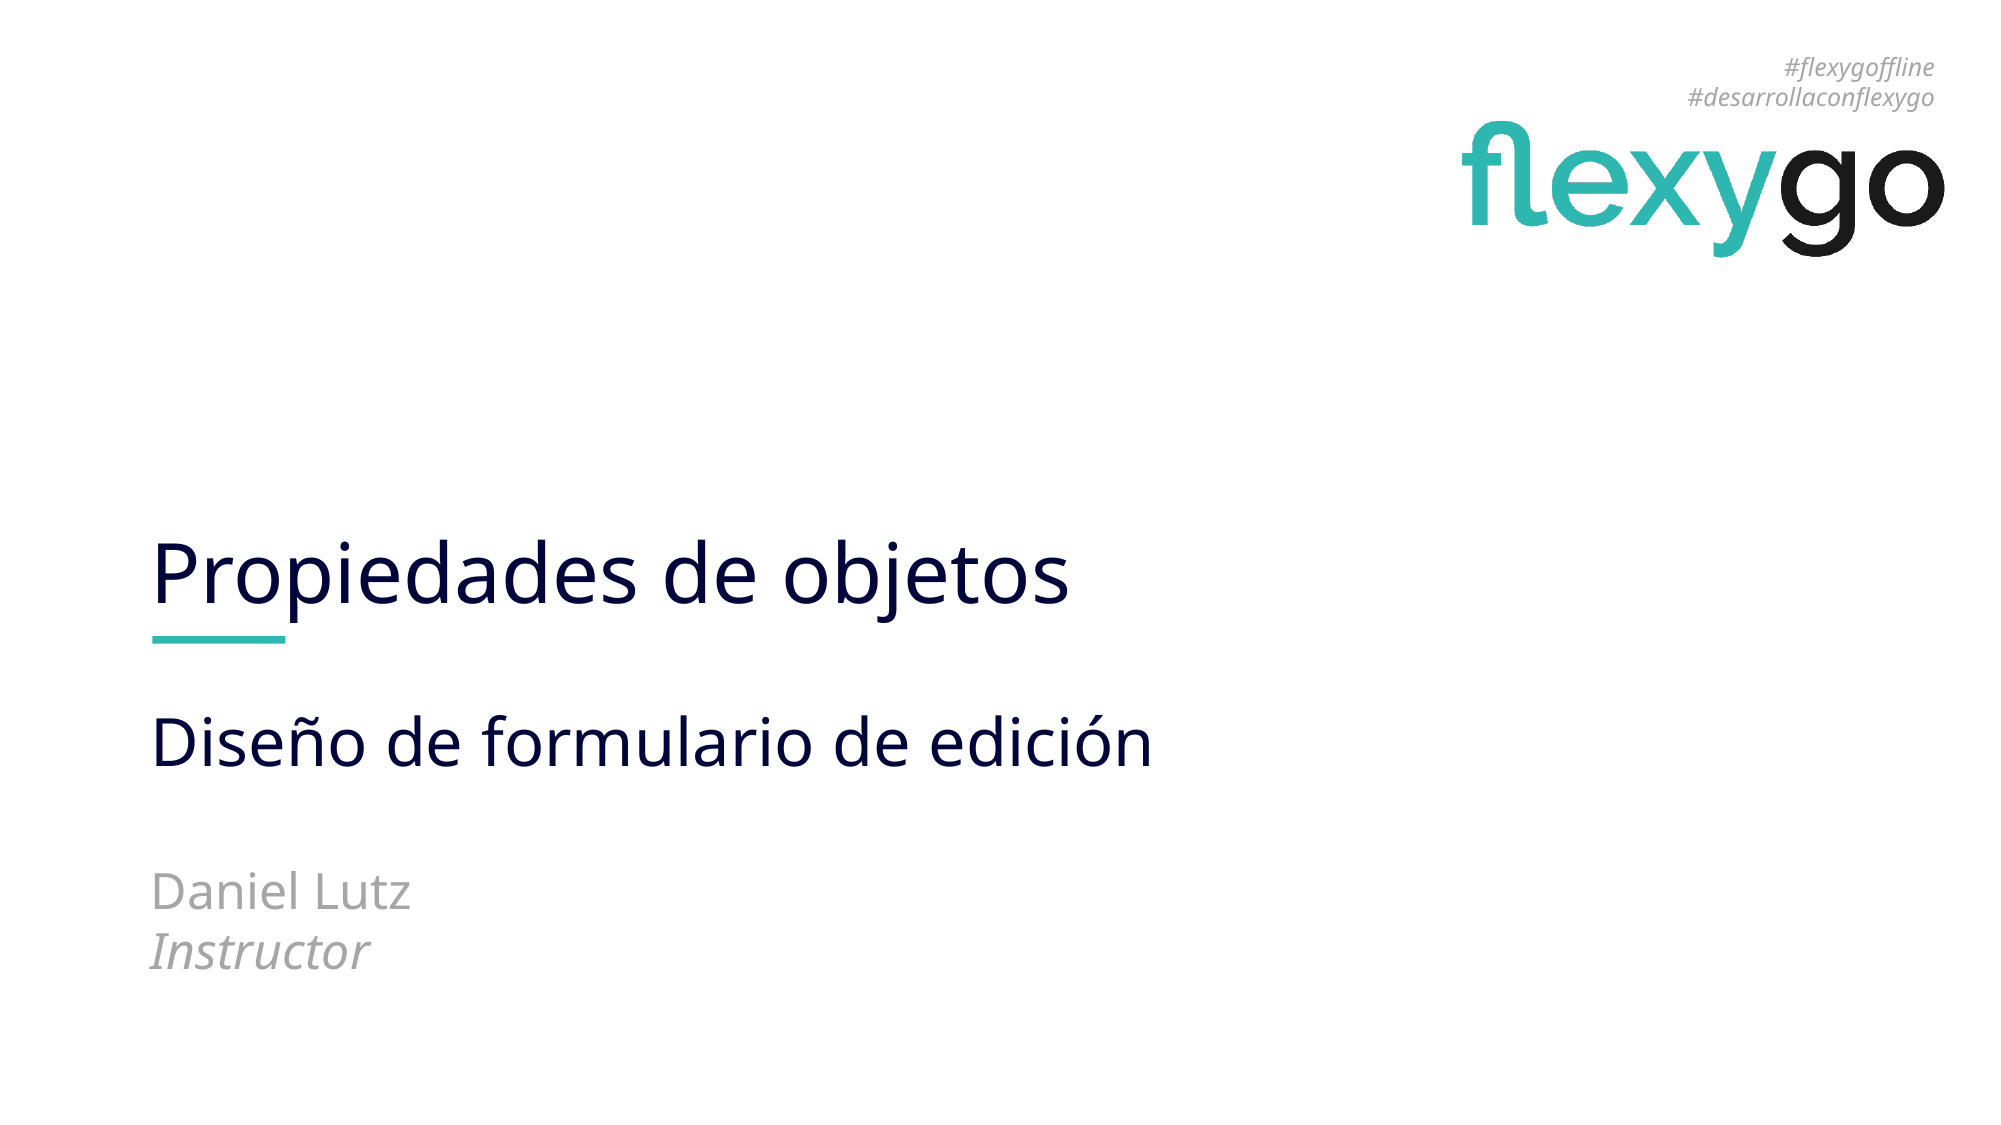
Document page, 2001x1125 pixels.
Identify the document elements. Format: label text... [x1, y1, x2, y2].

picture [1449, 102, 1960, 266]
text_box Propiedades de objetos Diseño de formulario de edición Daniel Lutz Instructor [135, 512, 1848, 1068]
text_box #flexygoffline #desarrollaconflexygo [1341, 44, 1950, 119]
text_box [151, 635, 286, 645]
